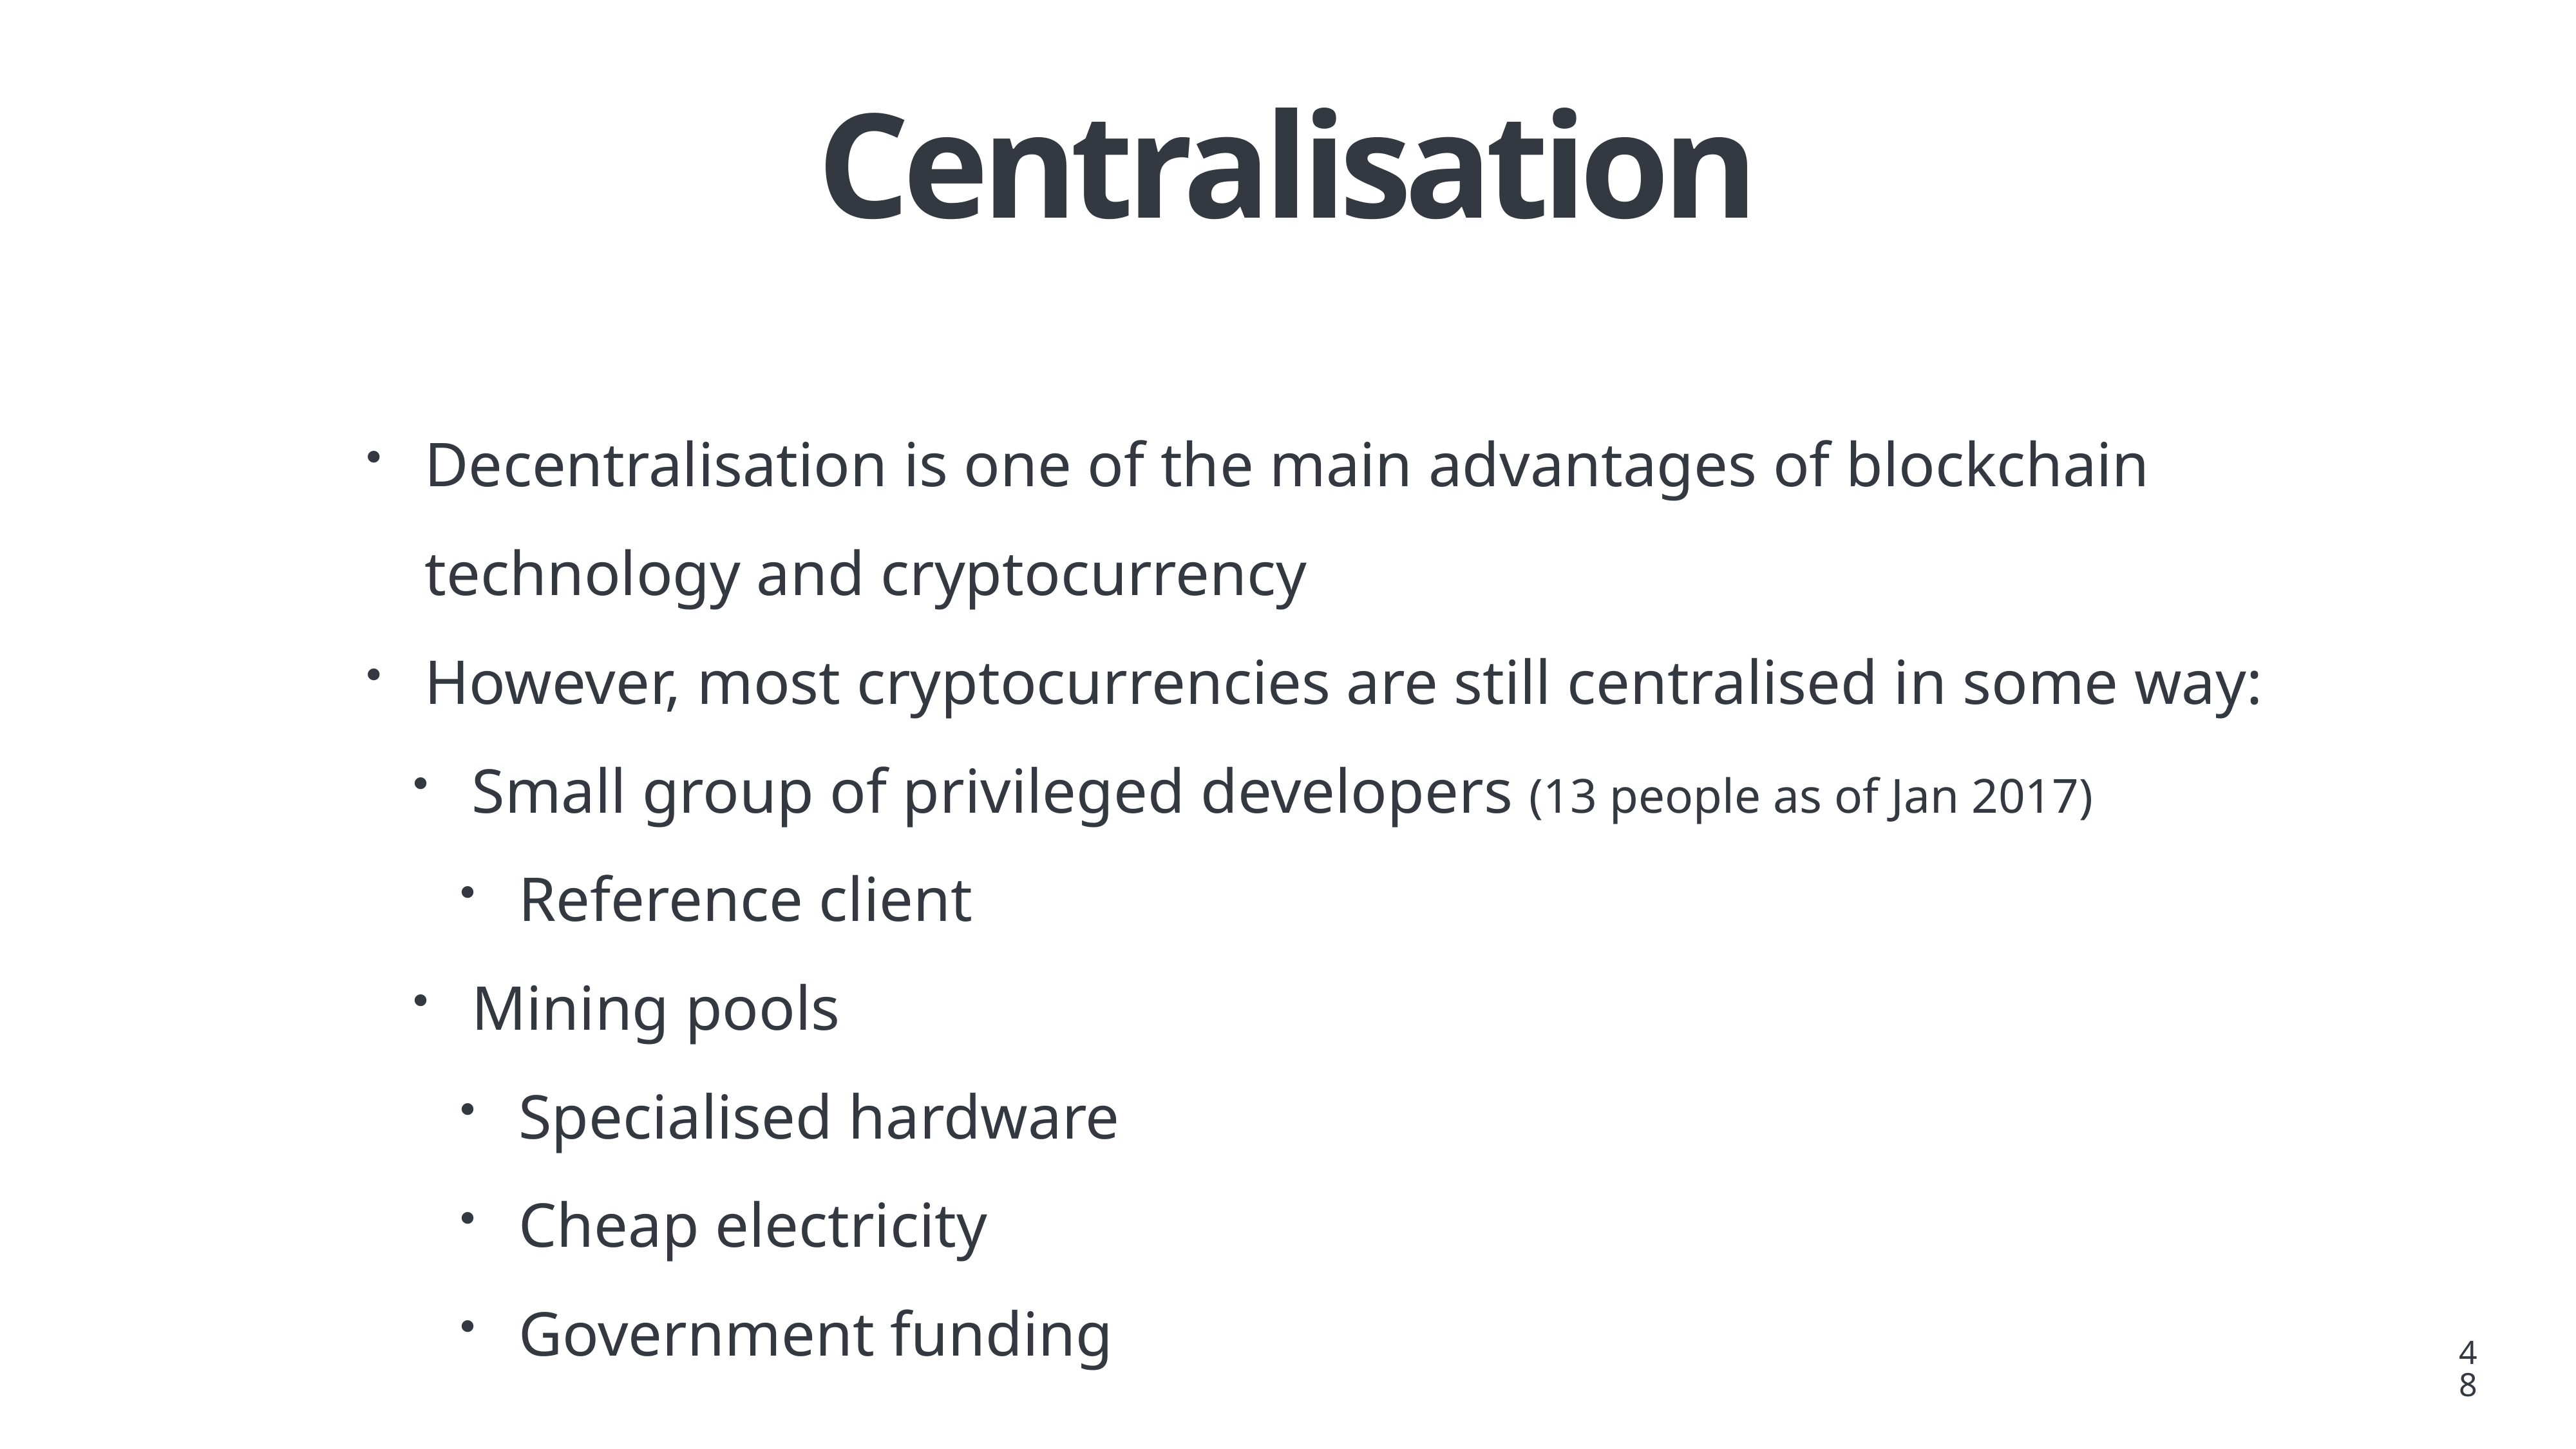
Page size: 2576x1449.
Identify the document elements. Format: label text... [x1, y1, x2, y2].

slide_number 48 [2449, 1323, 2503, 1385]
text_box Decentralisation is one of the main advantages of blockchain technology and cryptocurrency However, most cryptocurrencies are still centralised in some way: Small group of privileged developers (13 people as of Jan 2017) Reference client Mining pools Specialised hardware Cheap electricity Government funding [262, 380, 2313, 1378]
title Centralisation [468, 70, 2108, 299]
